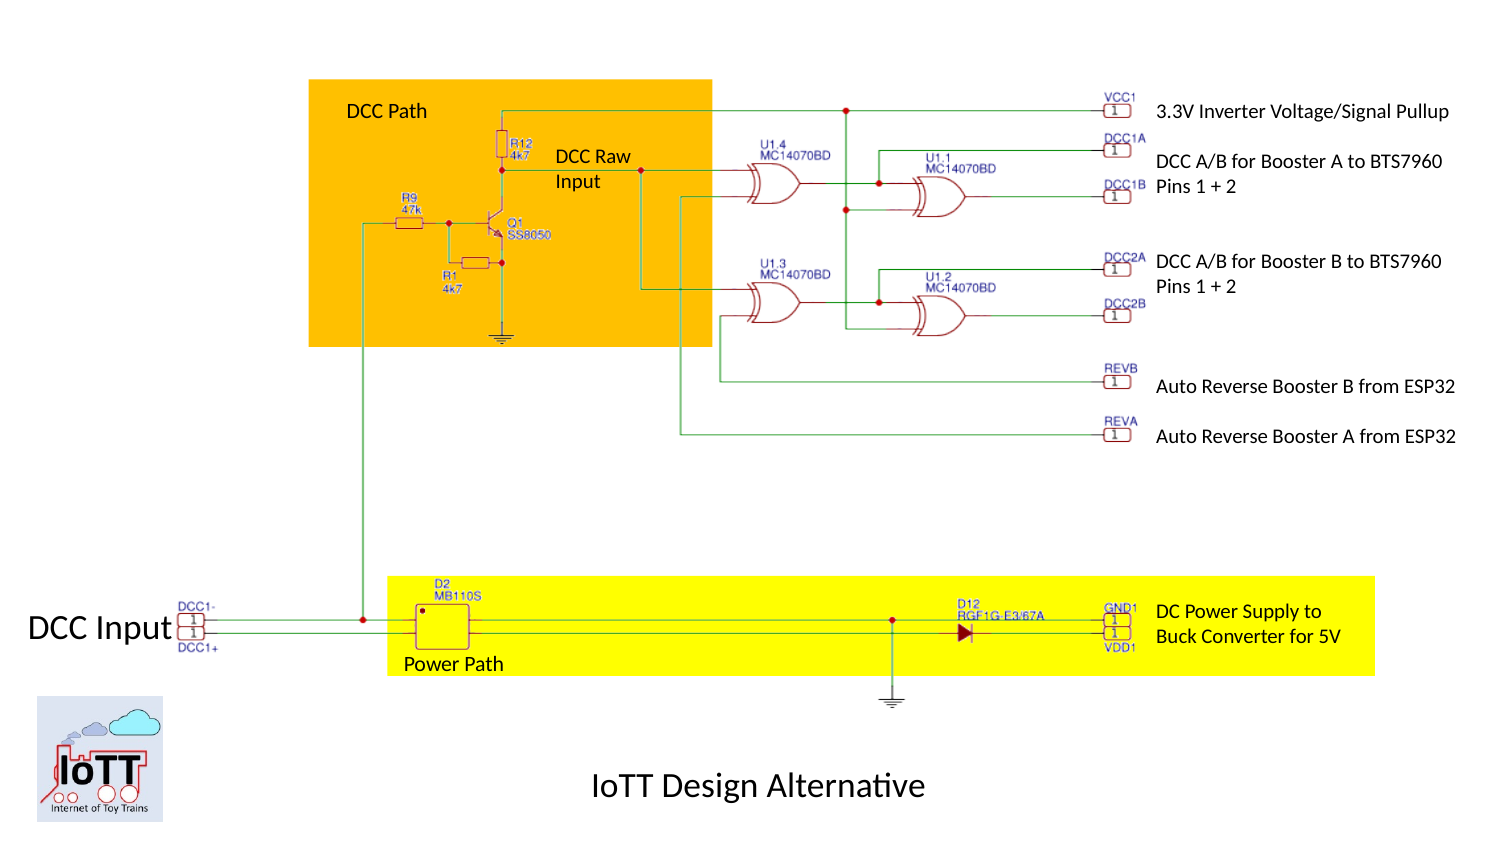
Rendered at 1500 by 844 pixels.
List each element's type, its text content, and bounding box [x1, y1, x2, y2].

text_box IoTT Design Alternative [576, 758, 950, 813]
picture [37, 59, 1194, 822]
text_box 3.3V Inverter Voltage/Signal Pullup DCC A/B for Booster A to BTS7960 Pins 1 + 2 DCC A/B for Booster B to BTS7960 Pins 1 + 2 Auto Reverse Booster B from ESP32 Auto Reverse Booster A from ESP32 DC Power Supply to Buck Converter for 5V [1197, 90, 1475, 655]
text_box DCC Input [13, 596, 144, 655]
text_box [1197, 655, 1377, 678]
